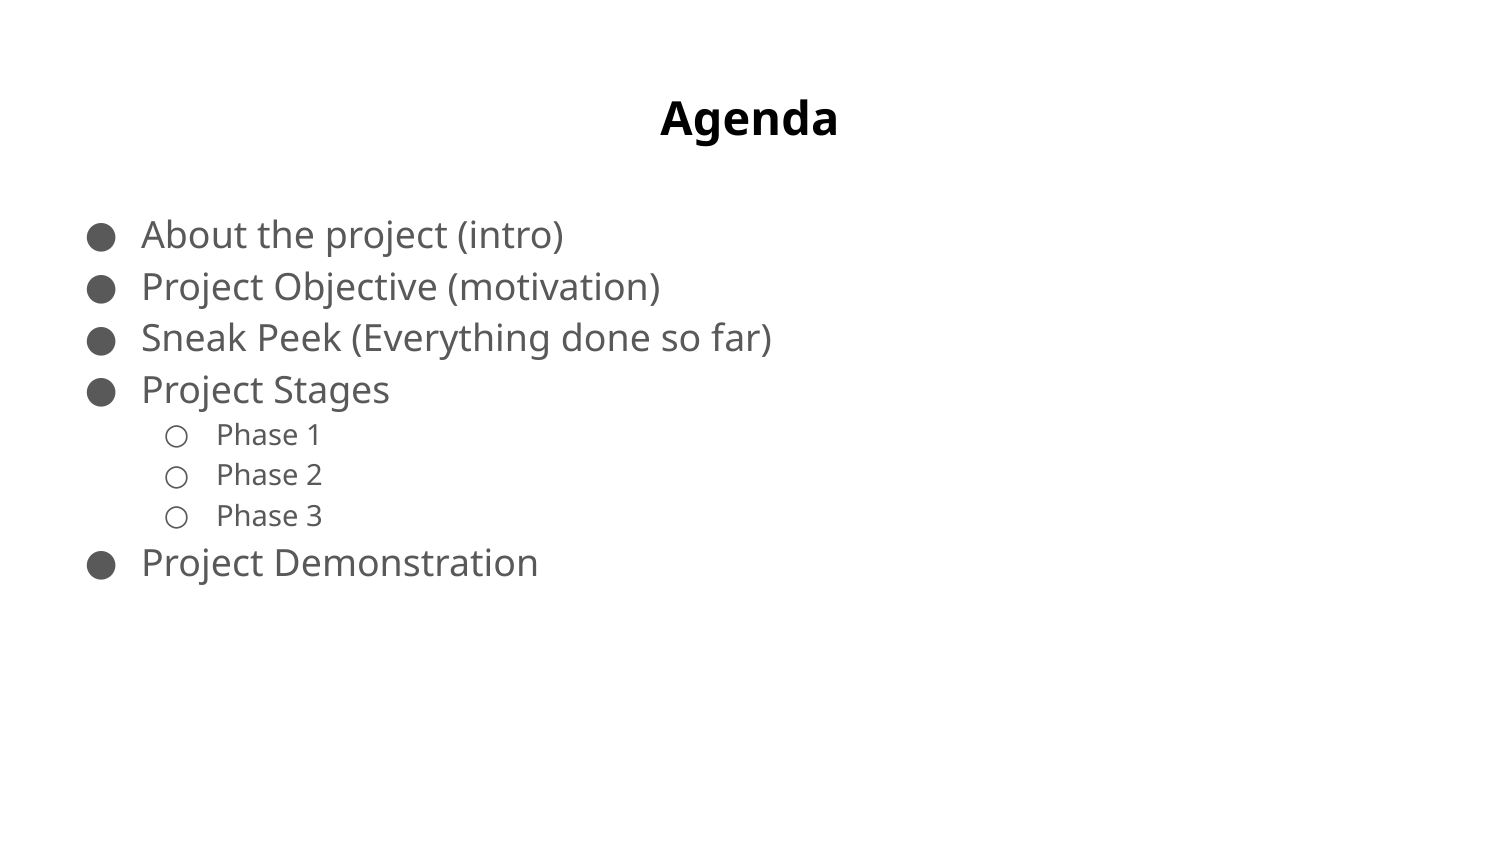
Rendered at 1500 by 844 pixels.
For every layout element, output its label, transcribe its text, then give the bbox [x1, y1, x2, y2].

list About the project (intro) Project Objective (motivation) Sneak Peek (Everything done so far) Project Stages Phase 1 Phase 2 Phase 3 Project Demonstration [51, 189, 1449, 750]
title Agenda [51, 72, 1449, 167]
